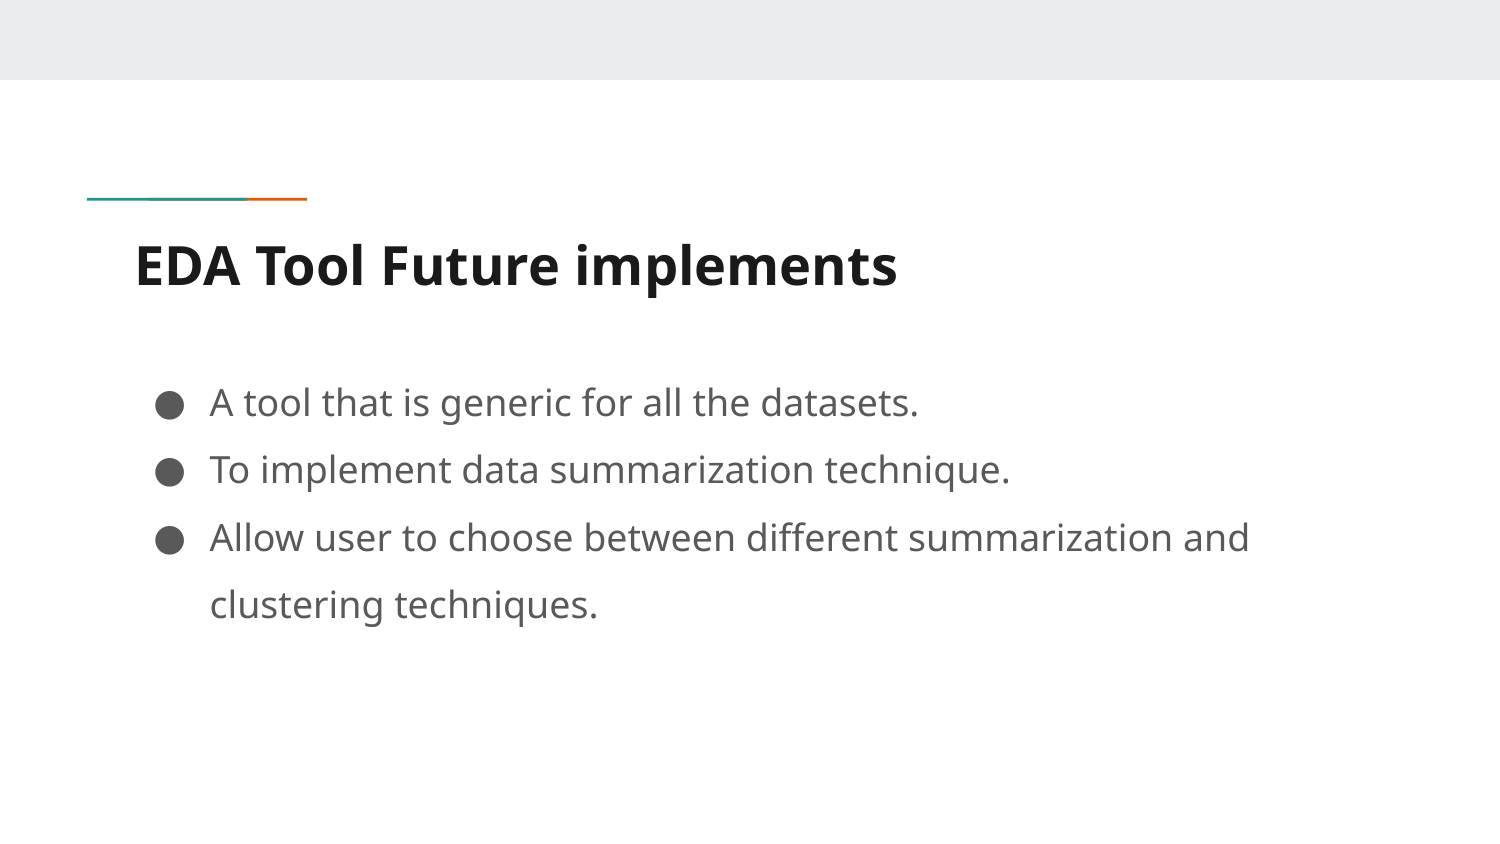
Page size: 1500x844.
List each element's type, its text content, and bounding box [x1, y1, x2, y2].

title EDA Tool Future implements [119, 216, 1381, 305]
list A tool that is generic for all the datasets. To implement data summarization technique. Allow user to choose between different summarization and clustering techniques. [119, 341, 1381, 712]
